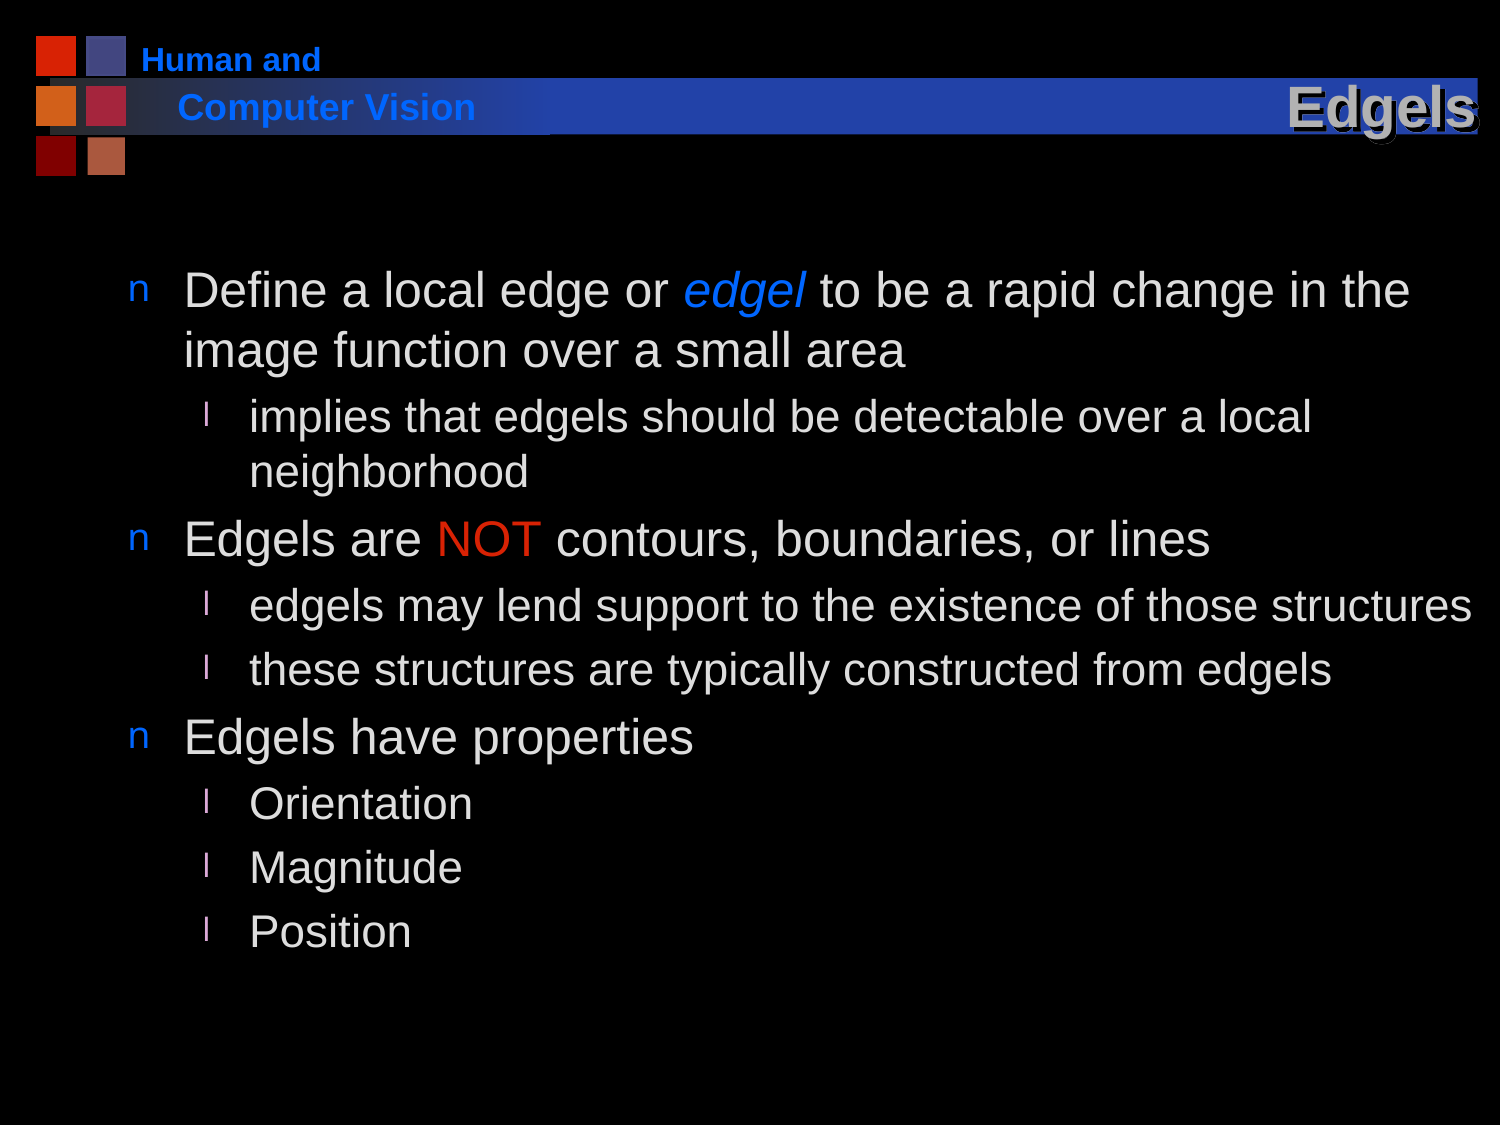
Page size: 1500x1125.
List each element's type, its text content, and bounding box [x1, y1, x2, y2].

title Edgels [1268, 46, 1496, 148]
list Define a local edge or edgel to be a rapid change in the image function over a small area implies that edgels should be detectable over a local neighborhood Edgels are NOT contours, boundaries, or lines edgels may lend support to the existence of those structures these structures are typically constructed from edgels Edgels have properties Orientation Magnitude Position [111, 249, 1500, 1026]
